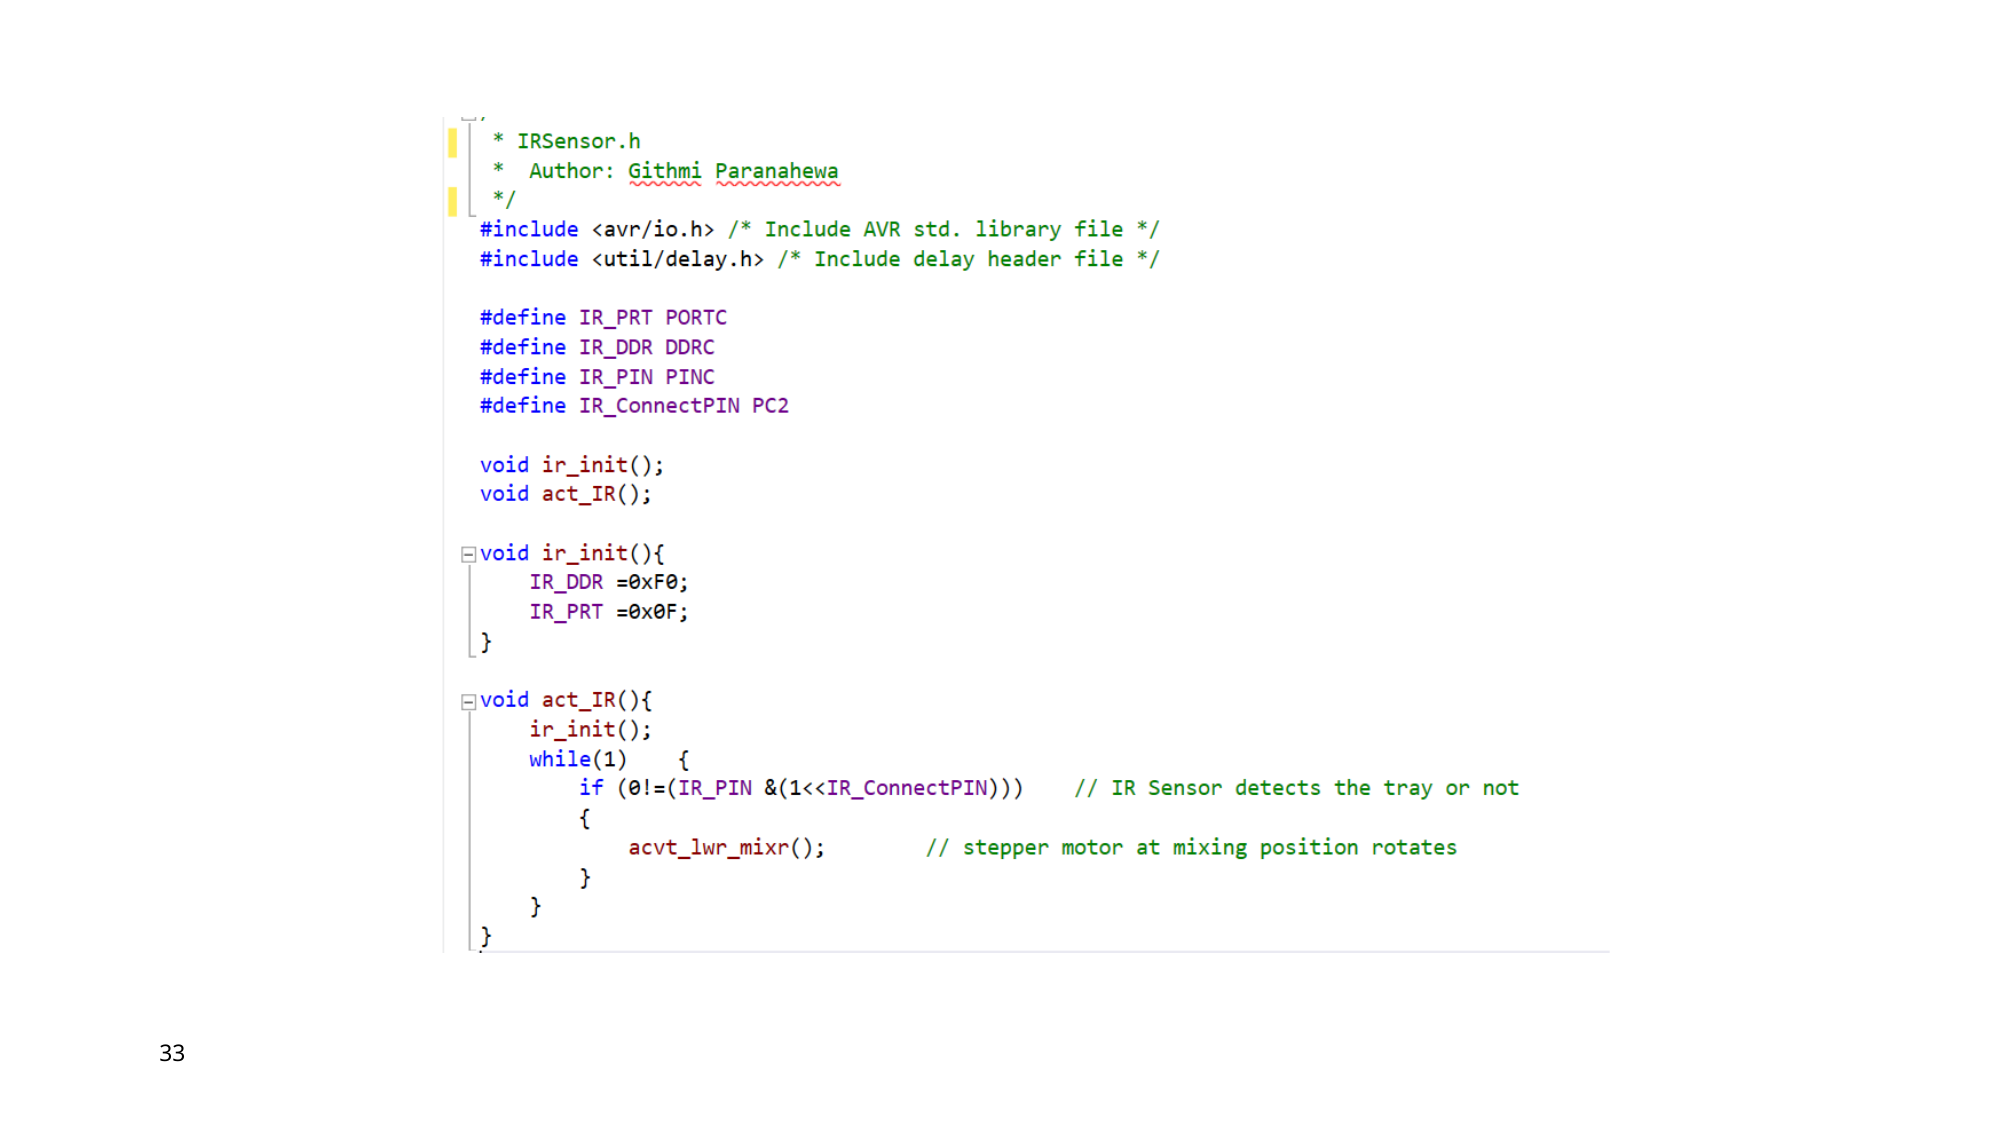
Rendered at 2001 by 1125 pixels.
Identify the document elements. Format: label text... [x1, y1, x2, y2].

slide_number 33 [159, 1038, 246, 1080]
picture [442, 117, 1610, 953]
